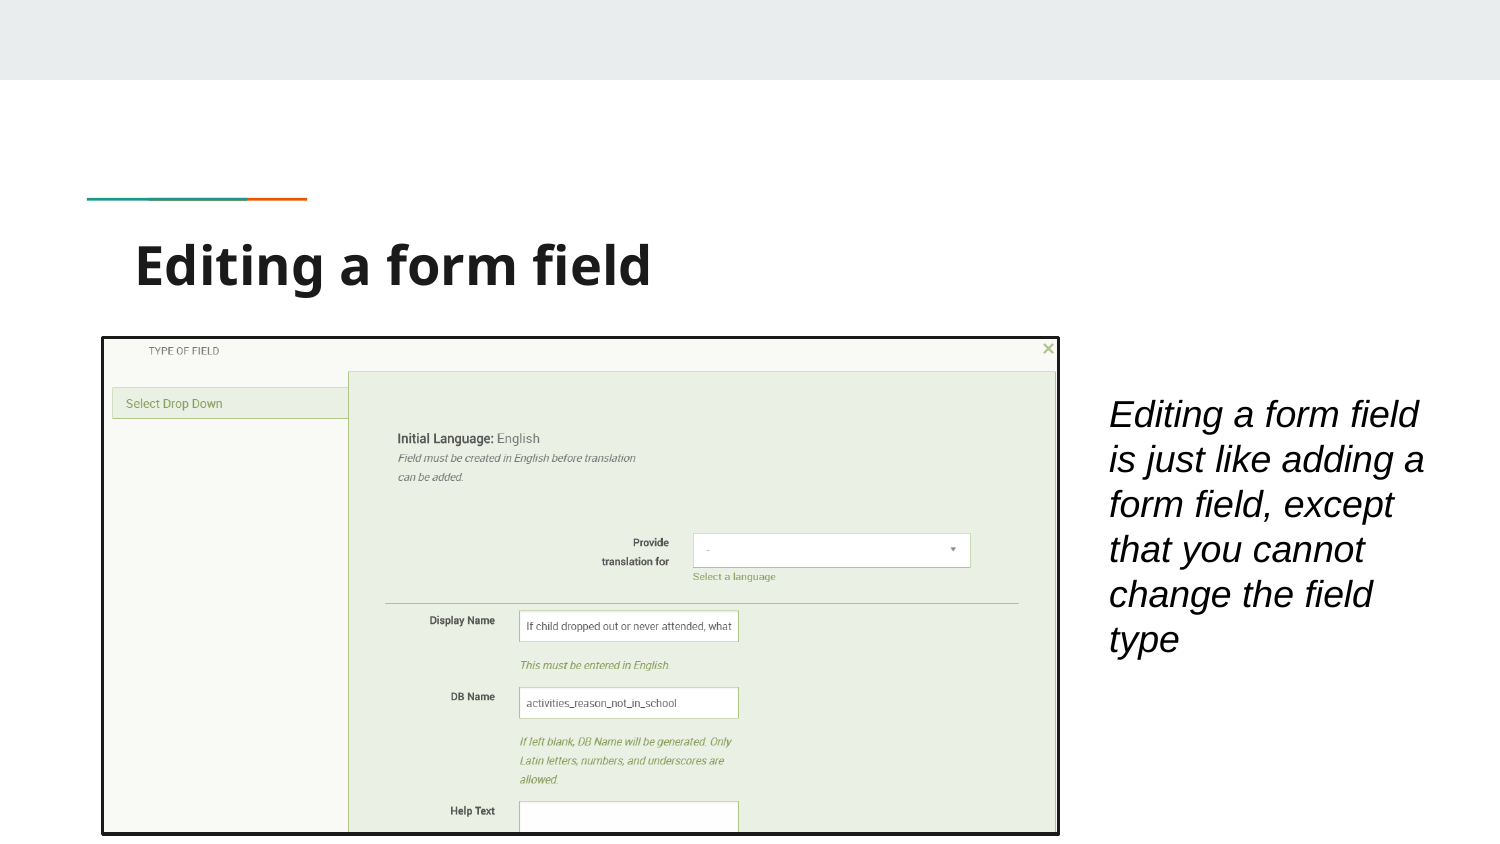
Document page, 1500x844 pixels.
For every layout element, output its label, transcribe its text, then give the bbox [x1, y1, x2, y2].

text_box Editing a form field is just like adding a form field, except that you cannot change the field type [1094, 375, 1465, 683]
title Editing a form field [119, 216, 1475, 305]
picture [103, 338, 1058, 833]
